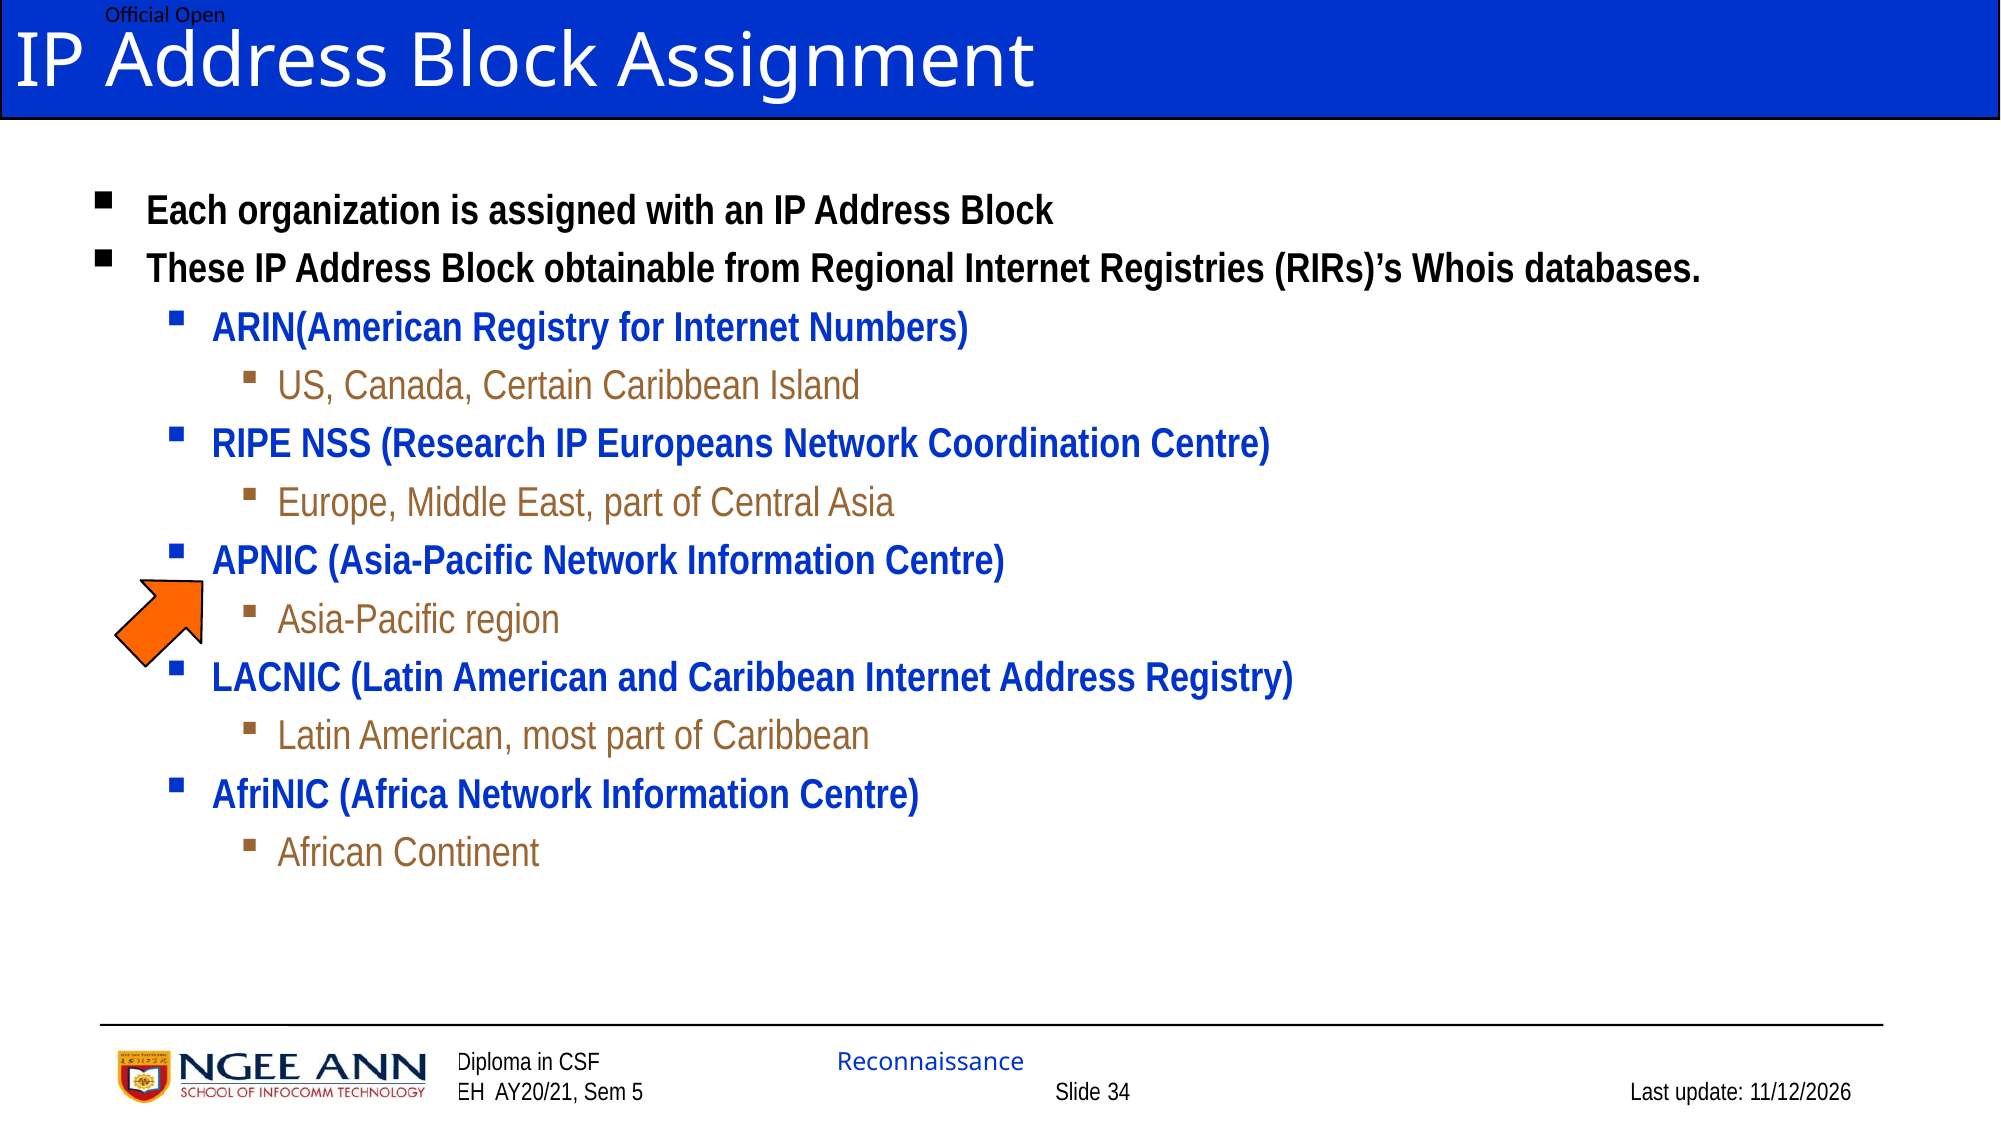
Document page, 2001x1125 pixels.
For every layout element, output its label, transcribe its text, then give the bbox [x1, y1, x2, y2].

title IP Address Block Assignment [0, 0, 1969, 115]
list Each organization is assigned with an IP Address Block These IP Address Block obtainable from Regional Internet Registries (RIRs)’s Whois databases. ARIN(American Registry for Internet Numbers) US, Canada, Certain Caribbean Island RIPE NSS (Research IP Europeans Network Coordination Centre) Europe, Middle East, part of Central Asia APNIC (Asia-Pacific Network Information Centre) Asia-Pacific region LACNIC (Latin American and Caribbean Internet Address Registry) Latin American, most part of Caribbean AfriNIC (Africa Network Information Centre) African Continent [75, 174, 1867, 1025]
picture [83, 1028, 459, 1125]
text_box [115, 580, 203, 667]
